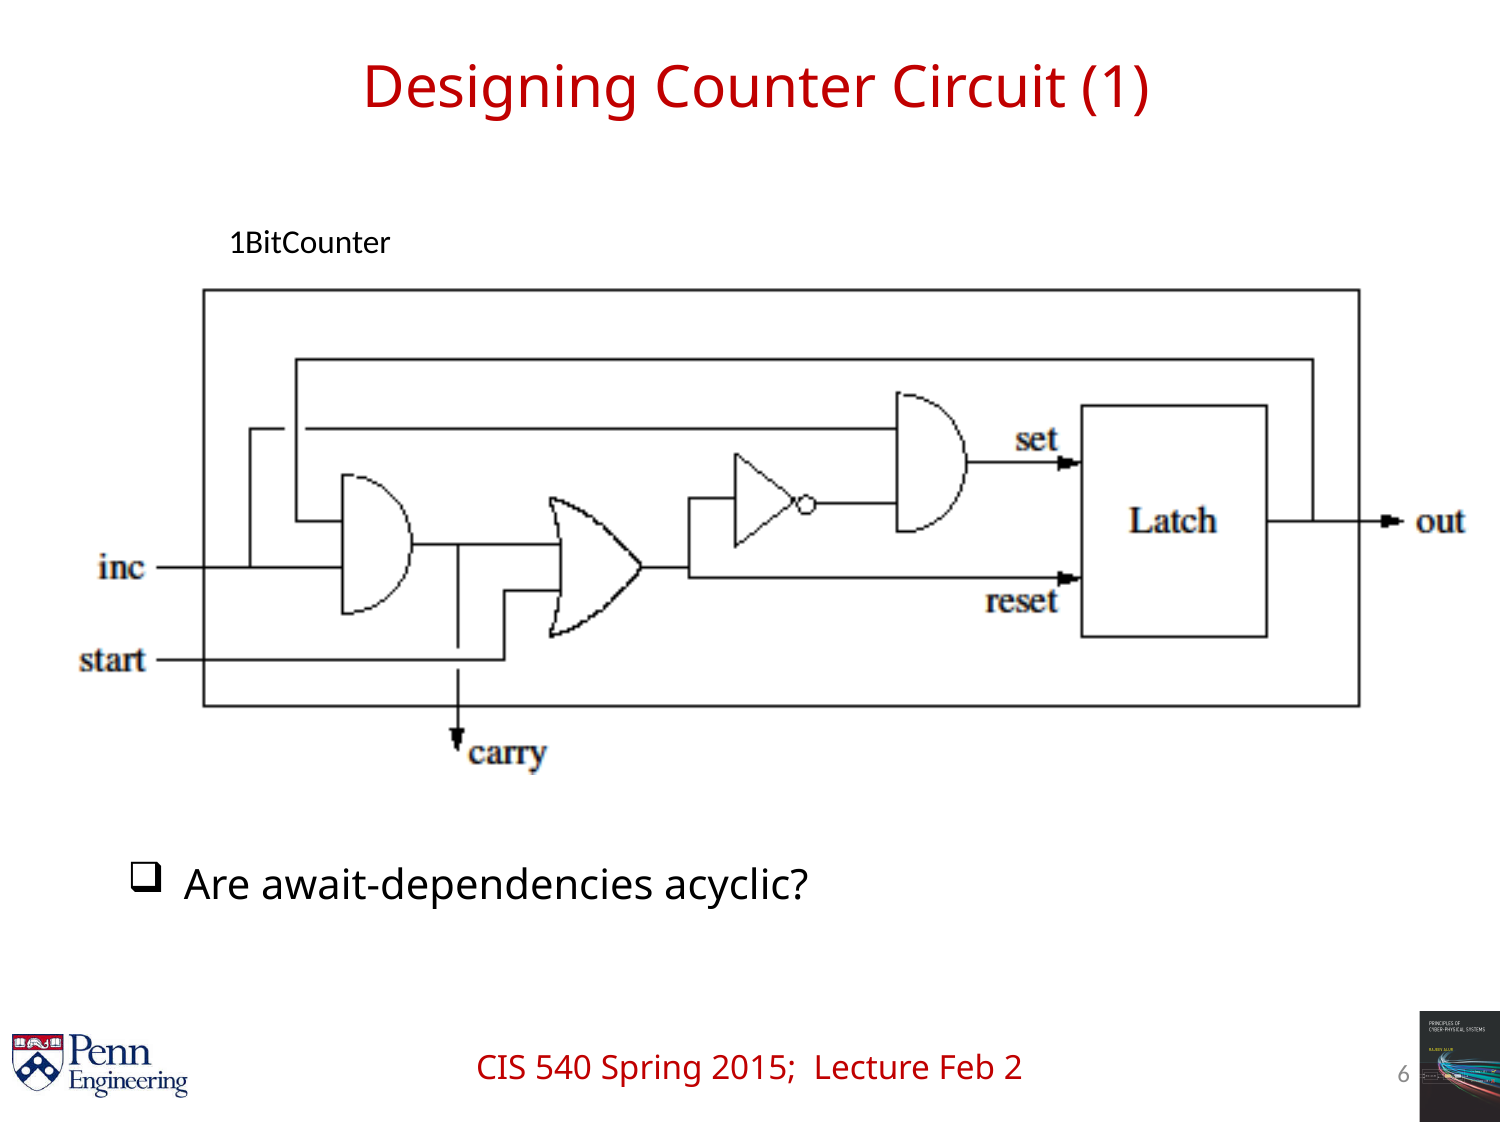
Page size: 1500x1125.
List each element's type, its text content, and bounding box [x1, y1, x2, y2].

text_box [74, 287, 1469, 776]
text_box Are await-dependencies acyclic? [112, 849, 1400, 950]
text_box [0, 1007, 1500, 1125]
title Designing Counter Circuit (1) [112, 24, 1400, 143]
text_box 1BitCounter [213, 212, 407, 268]
